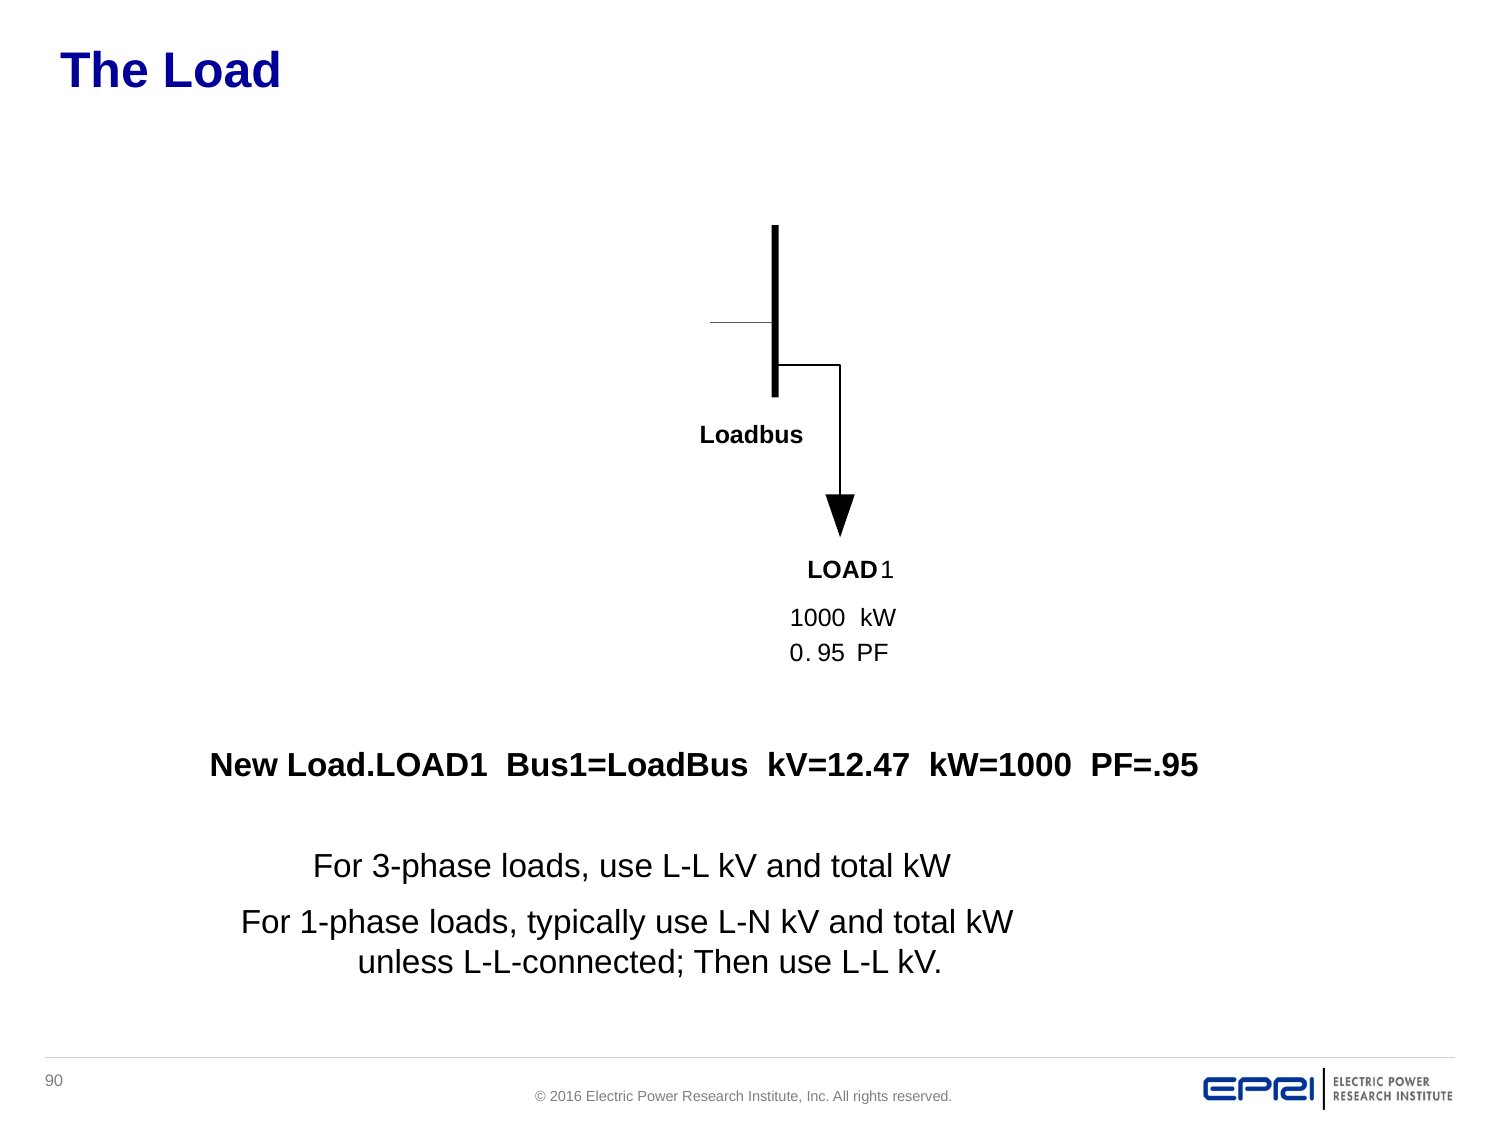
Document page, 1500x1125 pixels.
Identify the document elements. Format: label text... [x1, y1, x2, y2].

text_box New Load.LOAD1 Bus1=LoadBus kV=12.47 kW=1000 PF=.95 [158, 735, 1251, 790]
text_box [699, 224, 897, 667]
text_box For 3-phase loads, use L-L kV and total kW For 1-phase loads, typically use L-N kV and total kW unless L-L-connected; Then use L-L kV. [155, 836, 1110, 988]
picture [1200, 1064, 1455, 1113]
title The Load [44, 29, 1456, 151]
